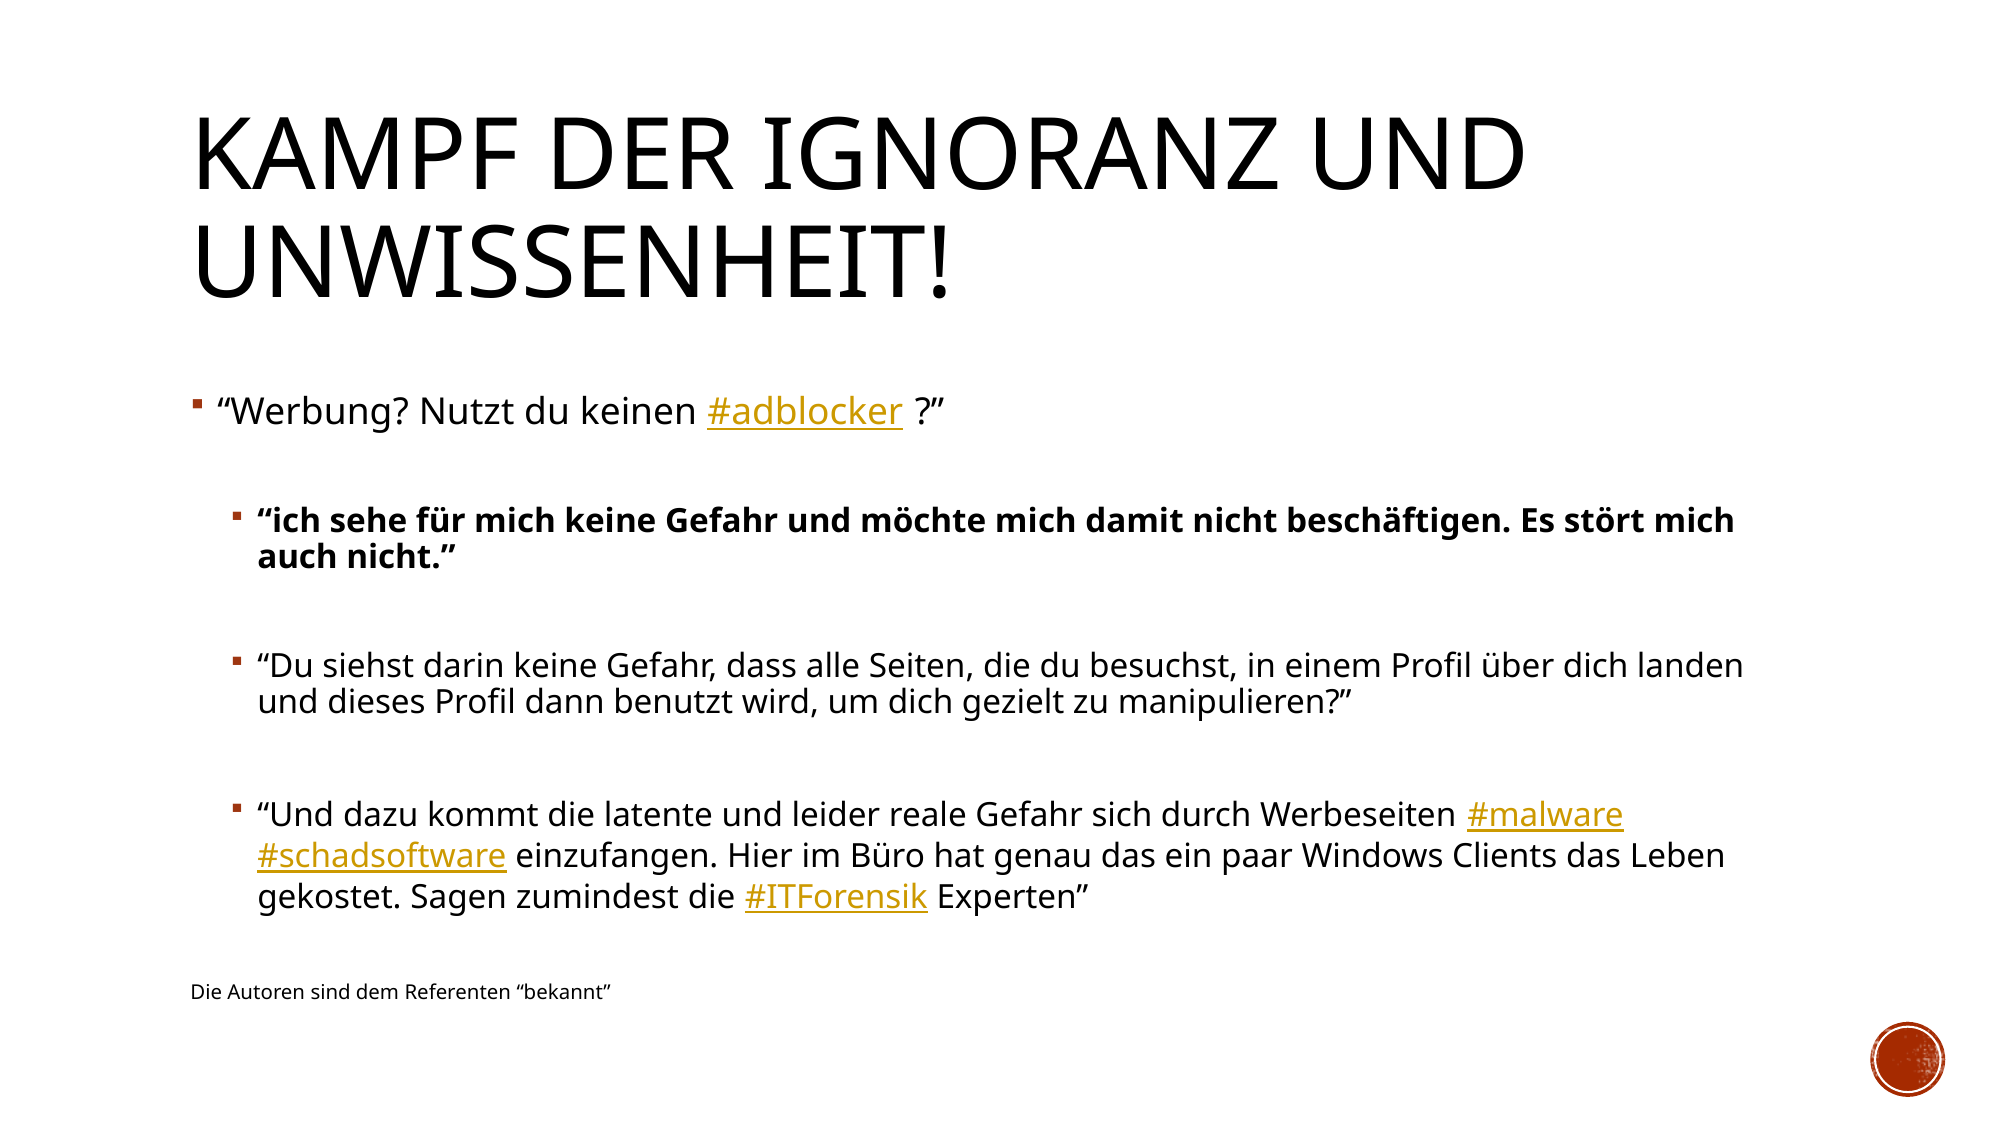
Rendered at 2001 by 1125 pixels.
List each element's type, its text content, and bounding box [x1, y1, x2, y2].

title Kampf der Ignoranz und unwissenheit! [175, 79, 1826, 344]
list “Werbung? Nutzt du keinen #adblocker ?” “ich sehe für mich keine Gefahr und möchte mich damit nicht beschäftigen. Es stört mich auch nicht.” “Du siehst darin keine Gefahr, dass alle Seiten, die du besuchst, in einem Profil über dich landen und dieses Profil dann benutzt wird, um dich gezielt zu manipulieren?” “Und dazu kommt die latente und leider reale Gefahr sich durch Werbeseiten #malware #schadsoftware einzufangen. Hier im Büro hat genau das ein paar Windows Clients das Leben gekostet. Sagen zumindest die #ITForensik Experten” Die Autoren sind dem Referenten “bekannt” [175, 380, 1826, 1013]
